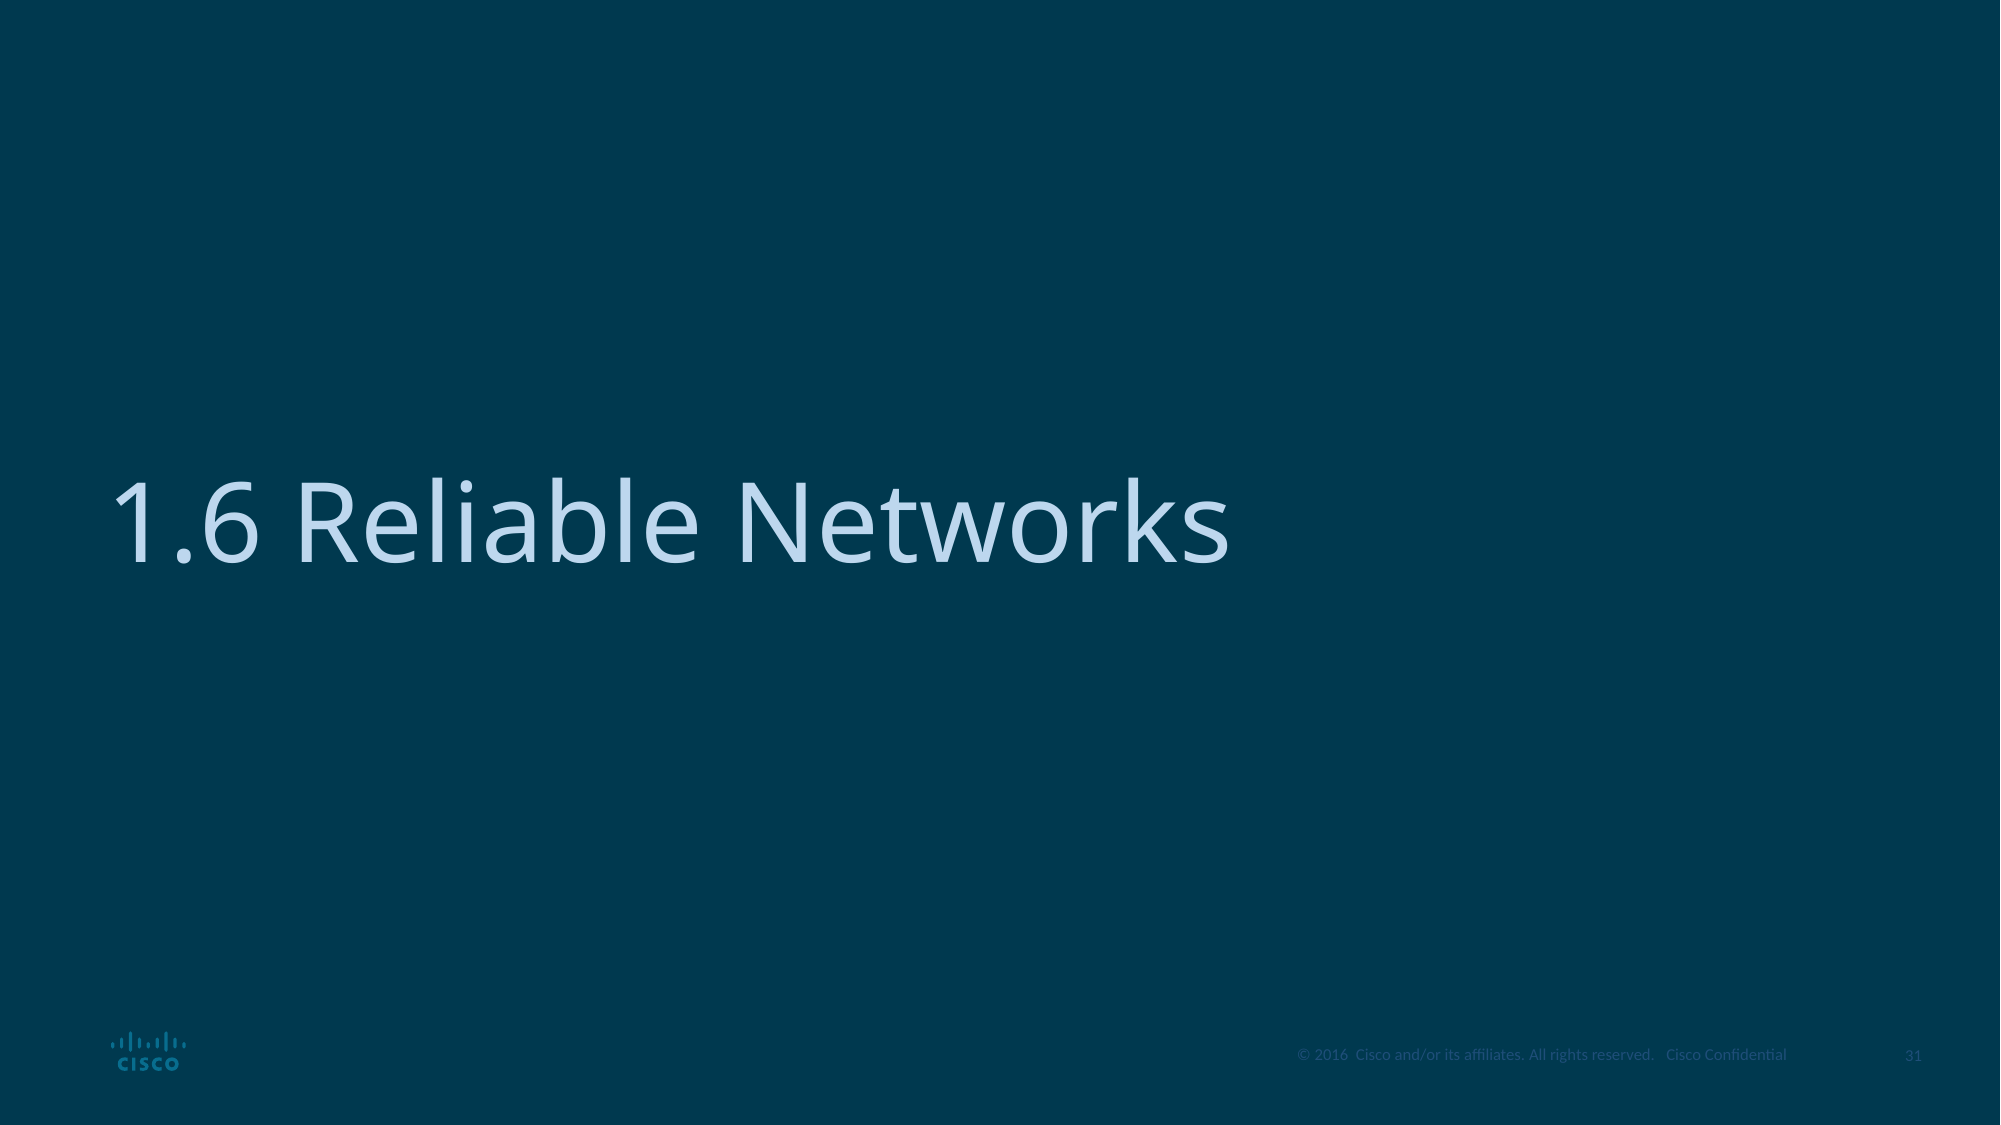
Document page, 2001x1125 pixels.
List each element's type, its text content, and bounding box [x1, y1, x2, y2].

title 1.6 Reliable Networks [91, 200, 1892, 595]
